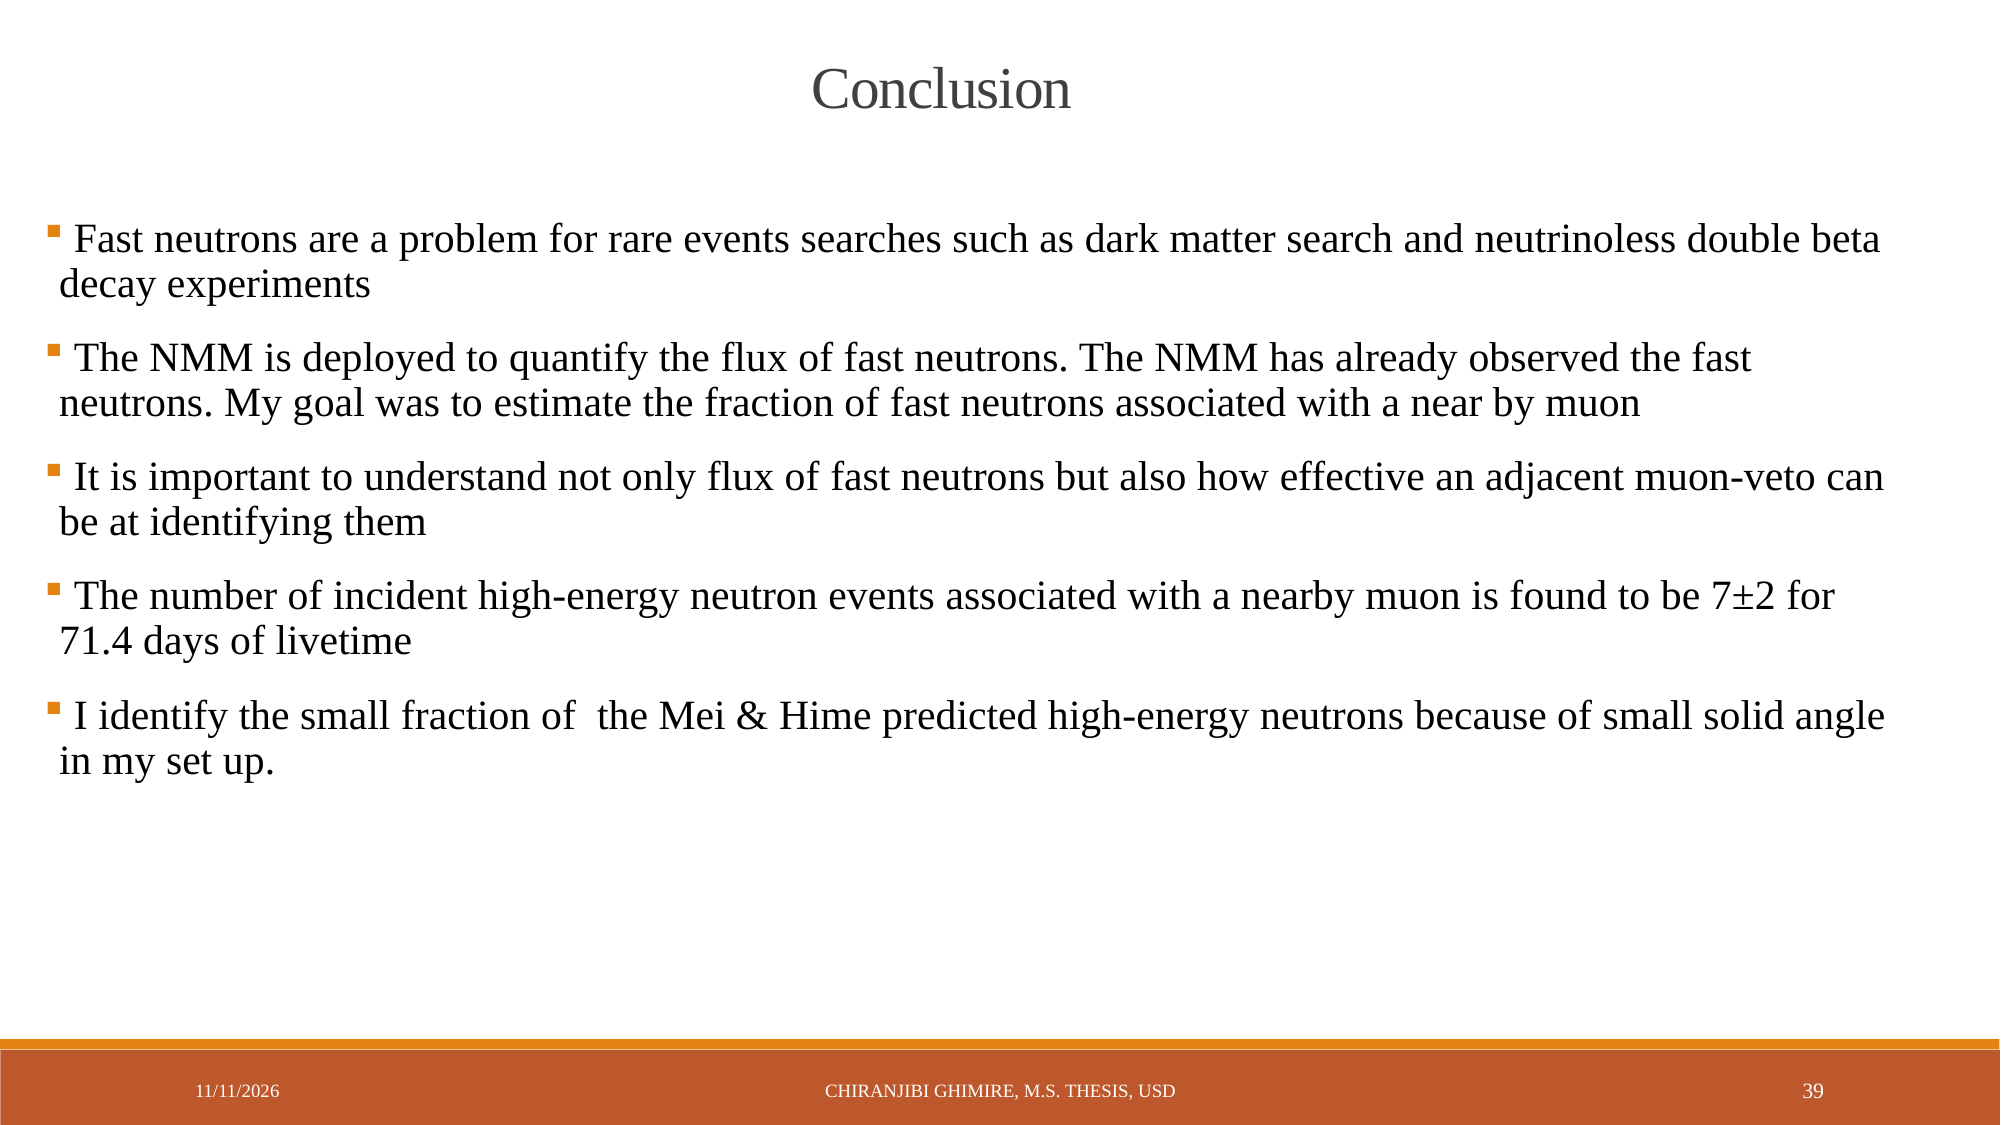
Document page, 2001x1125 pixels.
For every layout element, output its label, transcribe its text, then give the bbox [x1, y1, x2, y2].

footer Chiranjibi Ghimire, M.S. Thesis, USD [604, 1059, 1396, 1120]
list Fast neutrons are a problem for rare events searches such as dark matter search and neutrinoless double beta decay experiments The NMM is deployed to quantify the flux of fast neutrons. The NMM has already observed the fast neutrons. My goal was to estimate the fraction of fast neutrons associated with a near by muon It is important to understand not only flux of fast neutrons but also how effective an adjacent muon-veto can be at identifying them The number of incident high-energy neutron events associated with a nearby muon is found to be 7±2 for 71.4 days of livetime I identify the small fraction of the Mei & Hime predicted high-energy neutrons because of small solid angle in my set up. [44, 208, 1919, 956]
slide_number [179, 1059, 586, 1120]
title Conclusion [179, 52, 1830, 129]
slide_number 39 [1624, 1059, 1840, 1120]
